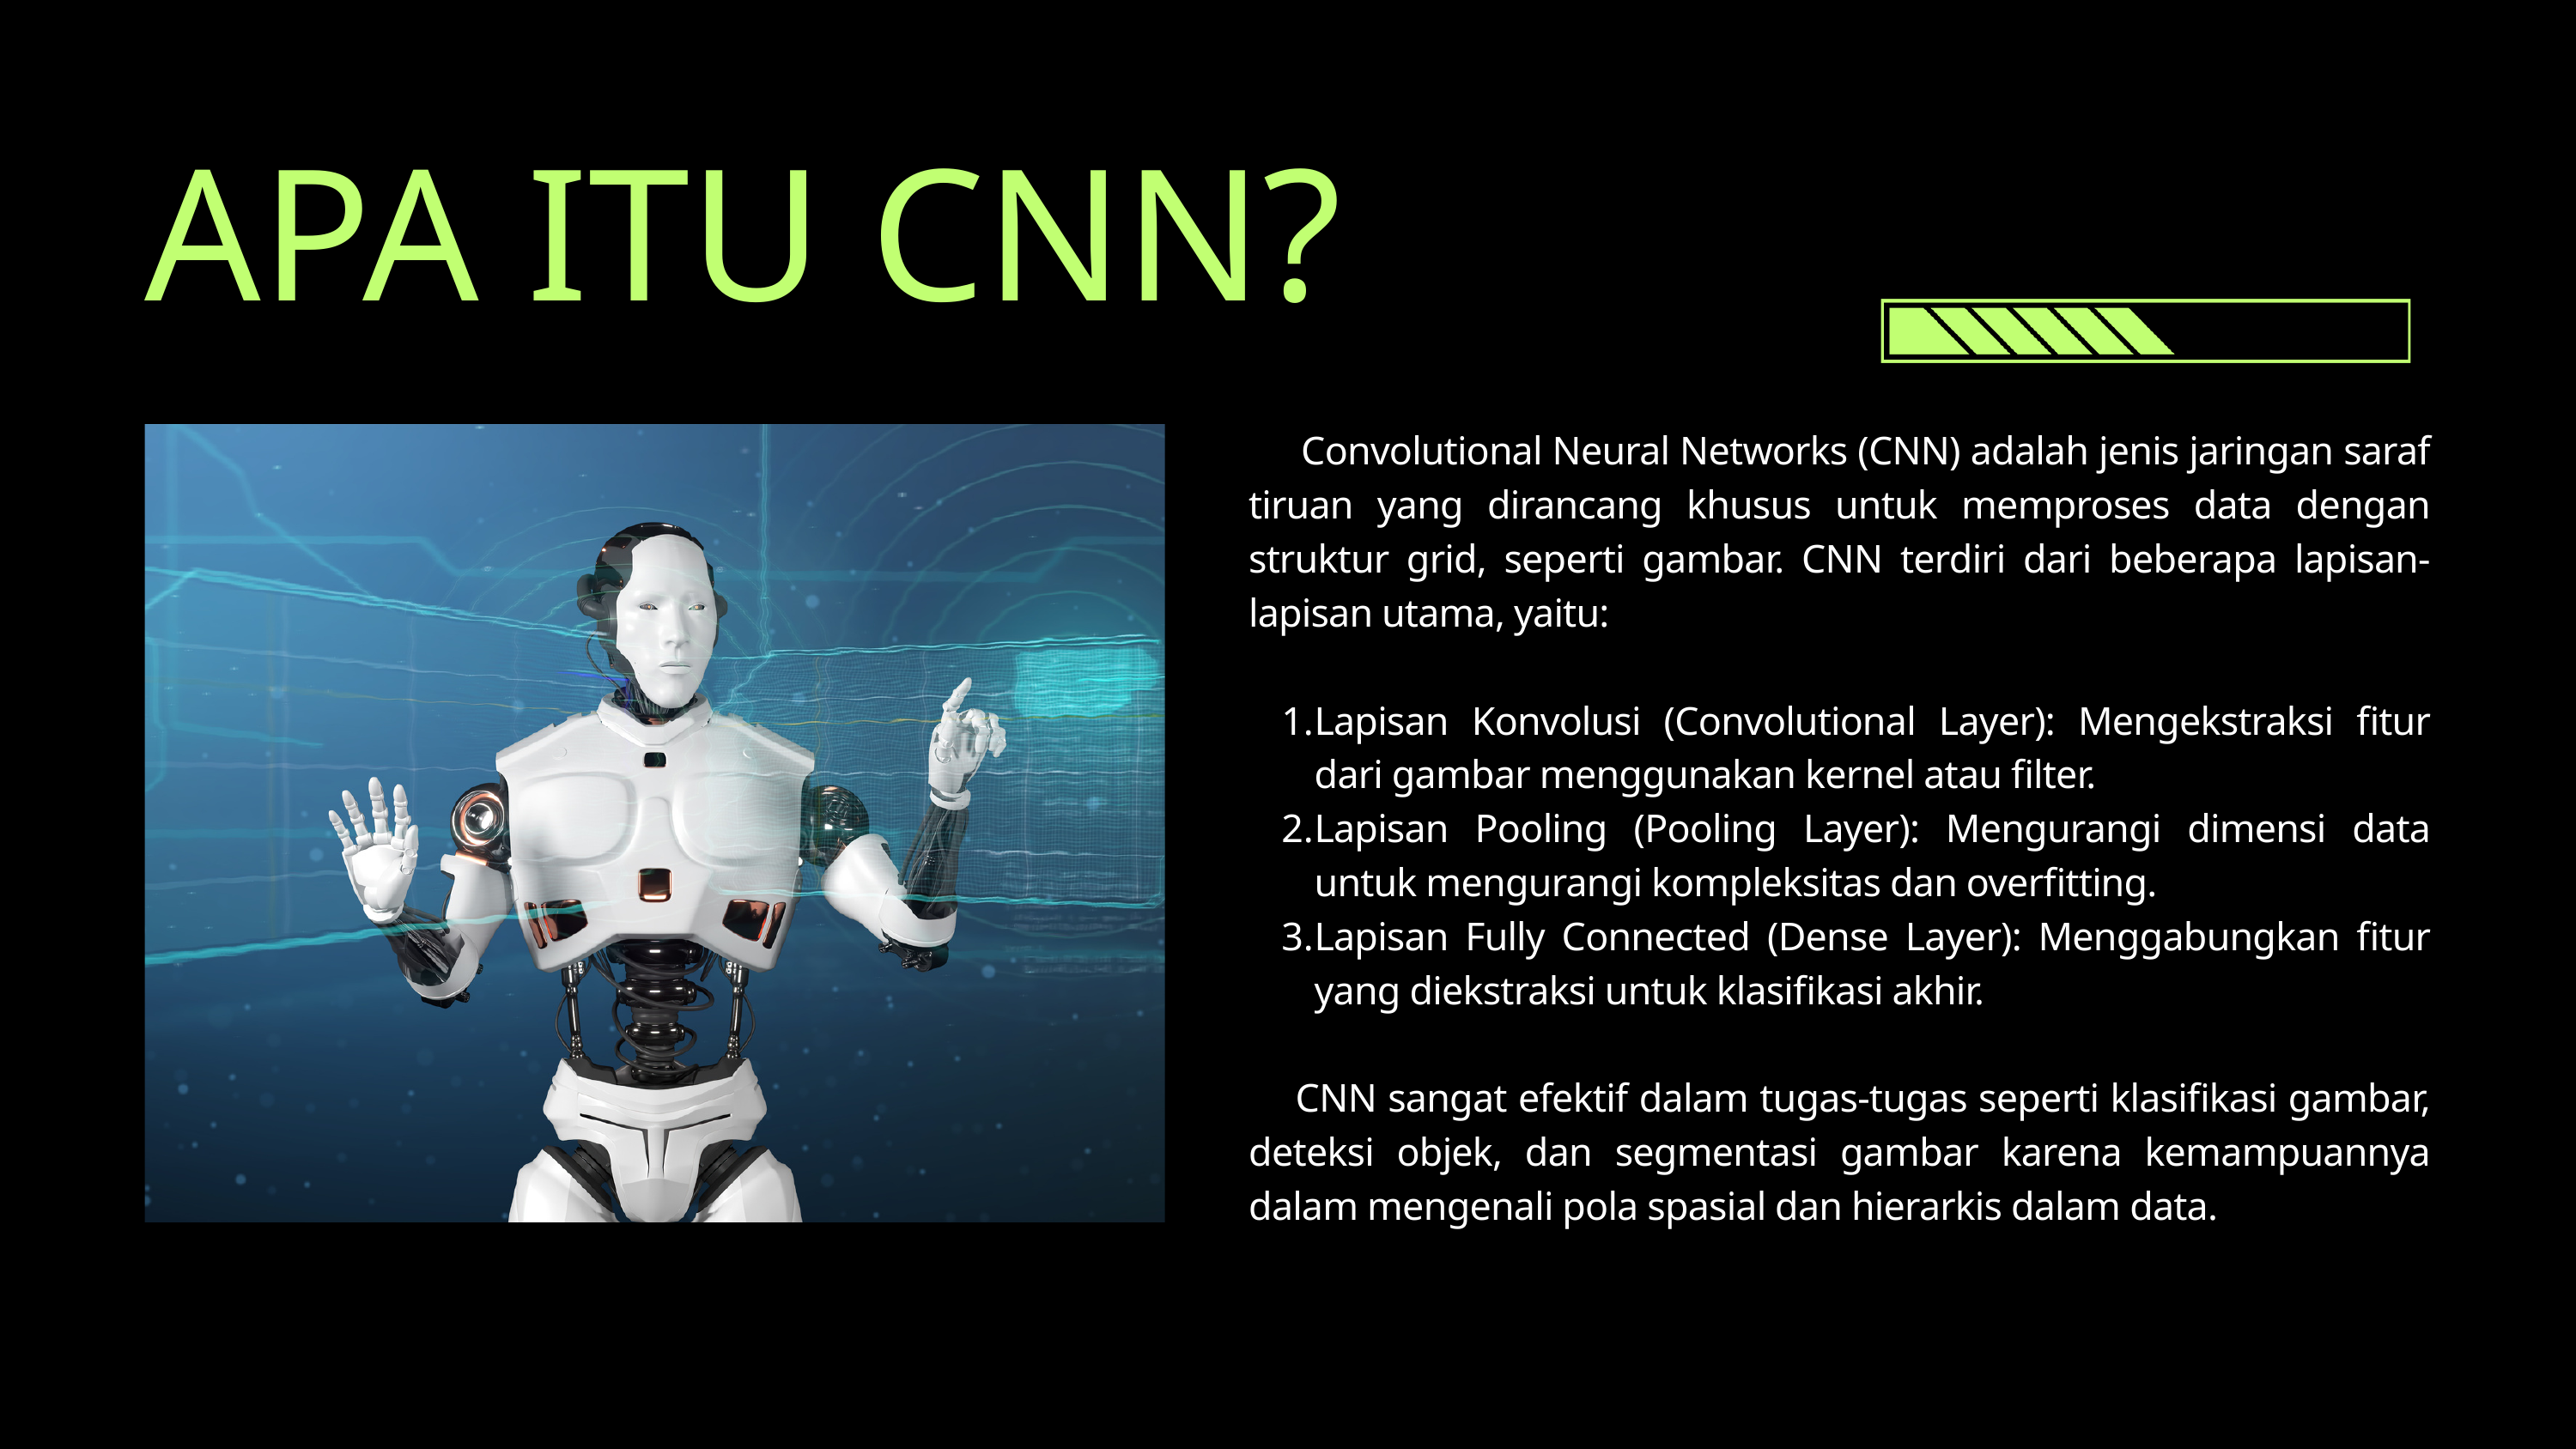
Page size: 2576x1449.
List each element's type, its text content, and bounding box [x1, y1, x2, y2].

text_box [144, 424, 1165, 1222]
text_box Convolutional Neural Networks (CNN) adalah jenis jaringan saraf tiruan yang dirancang khusus untuk memproses data dengan struktur grid, seperti gambar. CNN terdiri dari beberapa lapisan-lapisan utama, yaitu: Lapisan Konvolusi (Convolutional Layer): Mengekstraksi fitur dari gambar menggunakan kernel atau filter. Lapisan Pooling (Pooling Layer): Mengurangi dimensi data untuk mengurangi kompleksitas dan overfitting. Lapisan Fully Connected (Dense Layer): Menggabungkan fitur yang diekstraksi untuk klasifikasi akhir. CNN sangat efektif dalam tugas-tugas seperti klasifikasi gambar, deteksi objek, dan segmentasi gambar karena kemampuannya dalam mengenali pola spasial dan hierarkis dalam data. [1249, 419, 2432, 1228]
text_box APA ITU CNN? [144, 223, 1761, 337]
text_box [1880, 299, 2411, 363]
